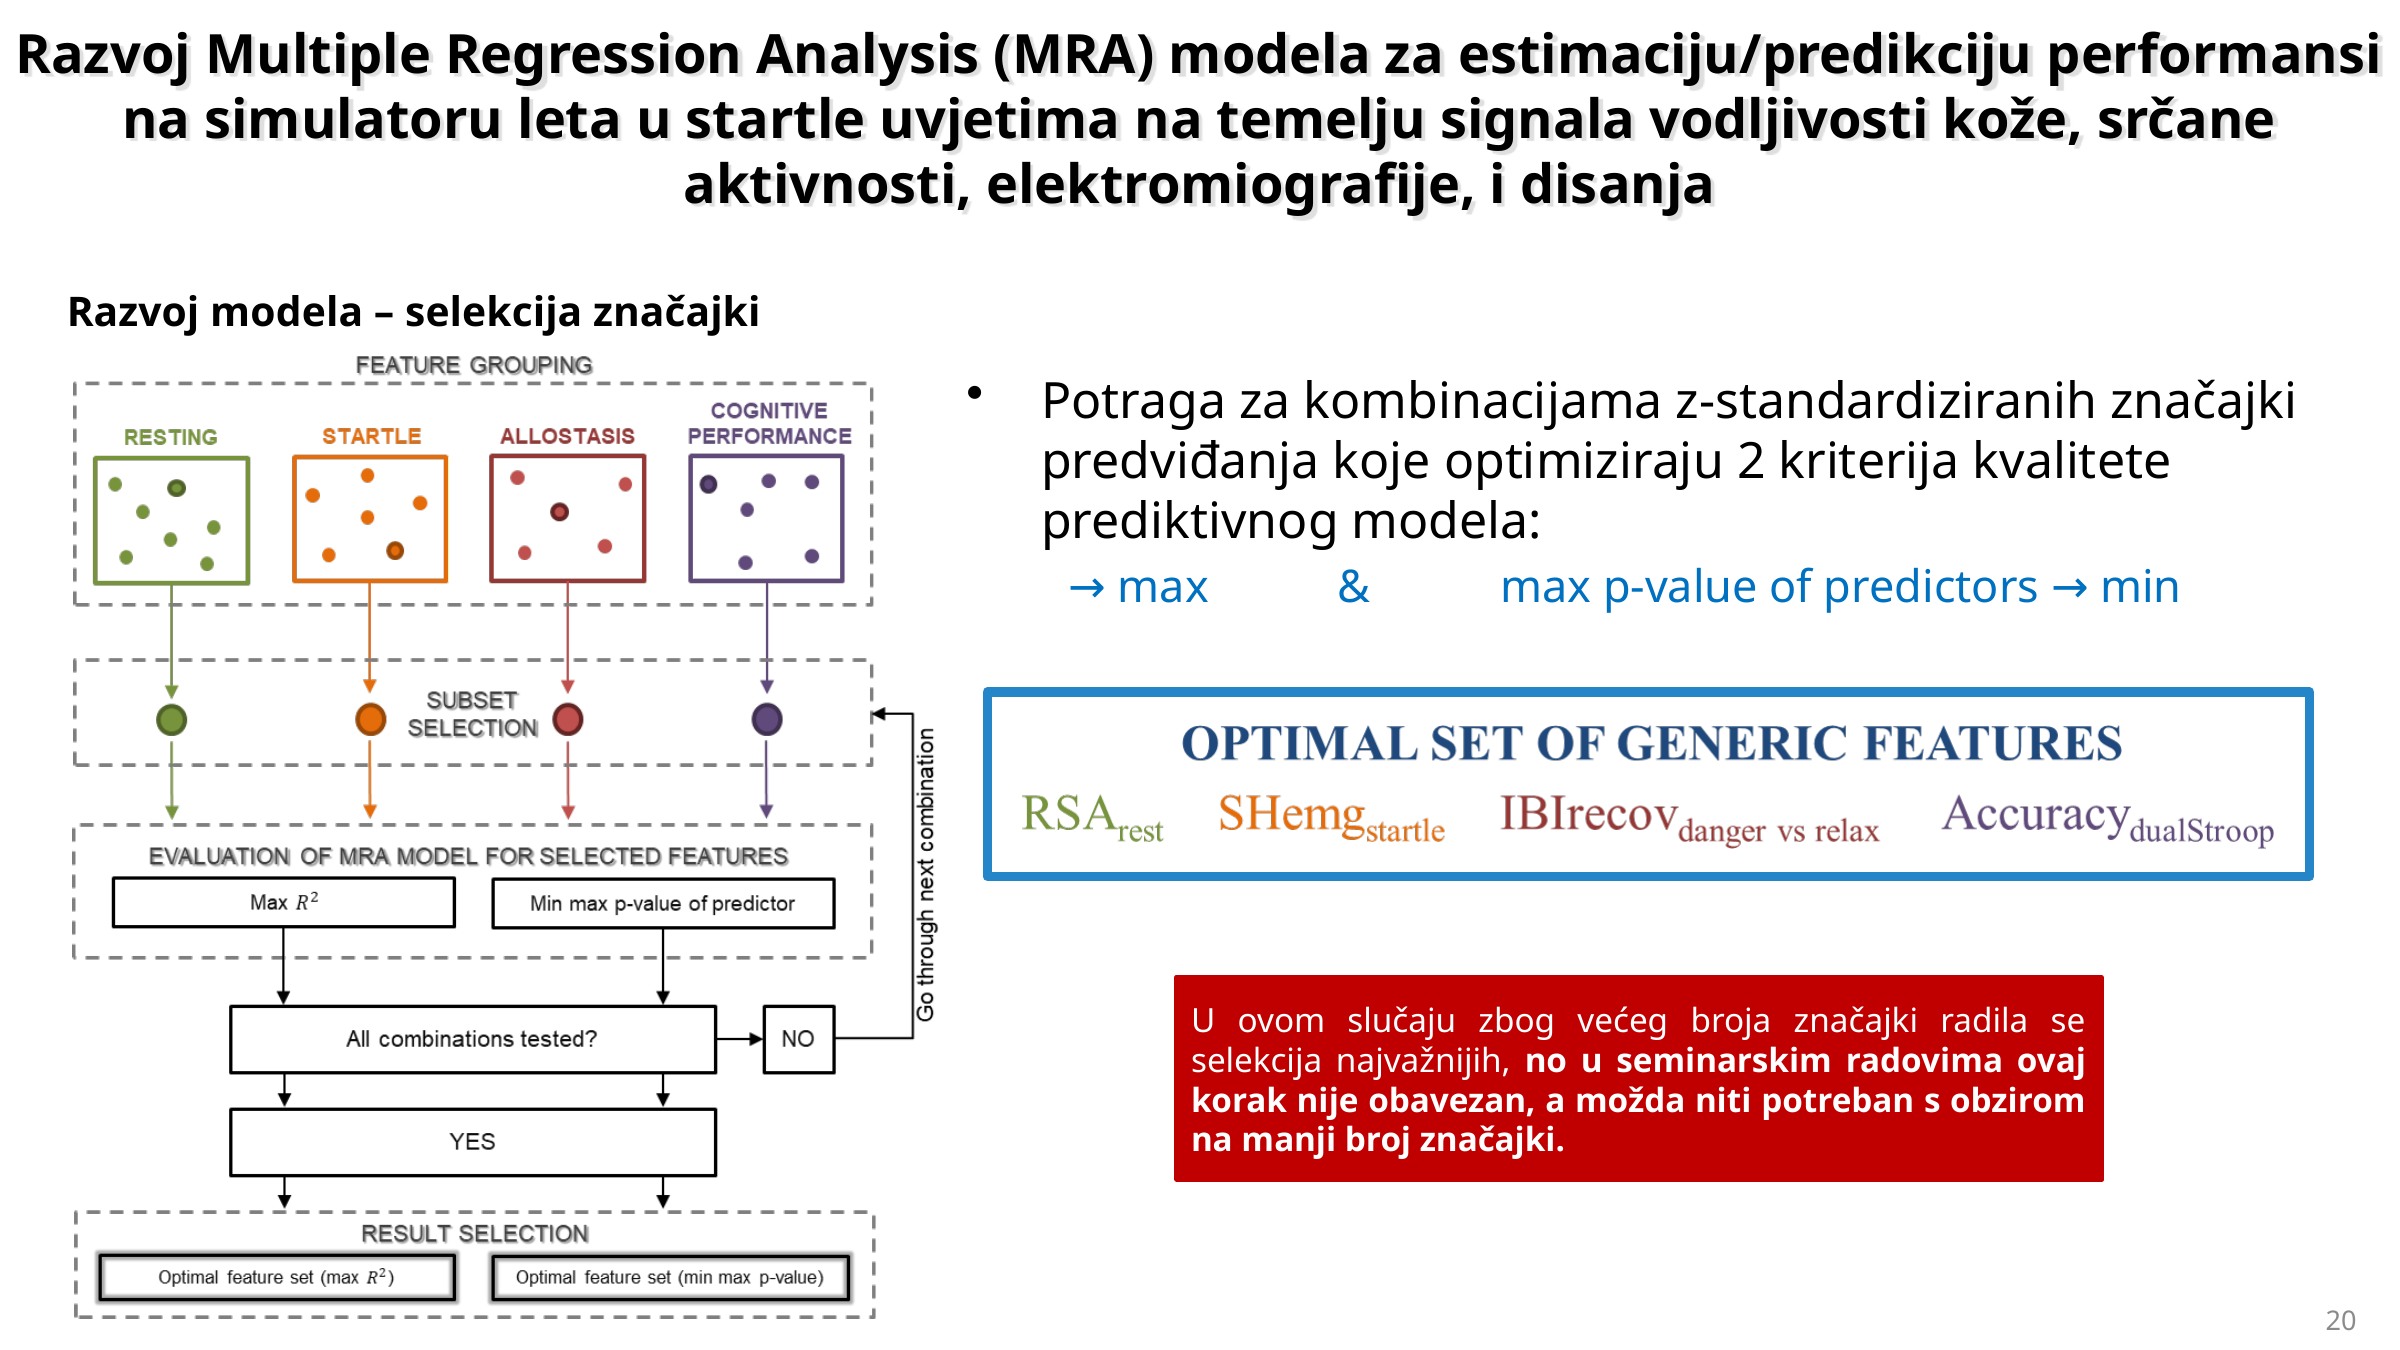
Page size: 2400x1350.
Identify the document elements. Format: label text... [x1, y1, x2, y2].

slide_number 20 [1831, 1285, 2372, 1350]
list Razvoj modela – selekcija značajki [51, 277, 2346, 343]
text_box U ovom slučaju zbog većeg broja značajki radila se selekcija najvažnijih, no u seminarskim radovima ovaj korak nije obavezan, a možda niti potreban s obzirom na manji broj značajki. [1174, 975, 2104, 1182]
picture [991, 696, 2306, 872]
text_box [956, 645, 1810, 711]
title Razvoj Multiple Regression Analysis (MRA) modela za estimaciju/predikciju performansi na simulatoru leta u startle uvjetima na temelju signala vodljivosti kože, srčane aktivnosti, elektromiografije, i disanja [0, 9, 2400, 222]
picture [72, 342, 952, 1320]
